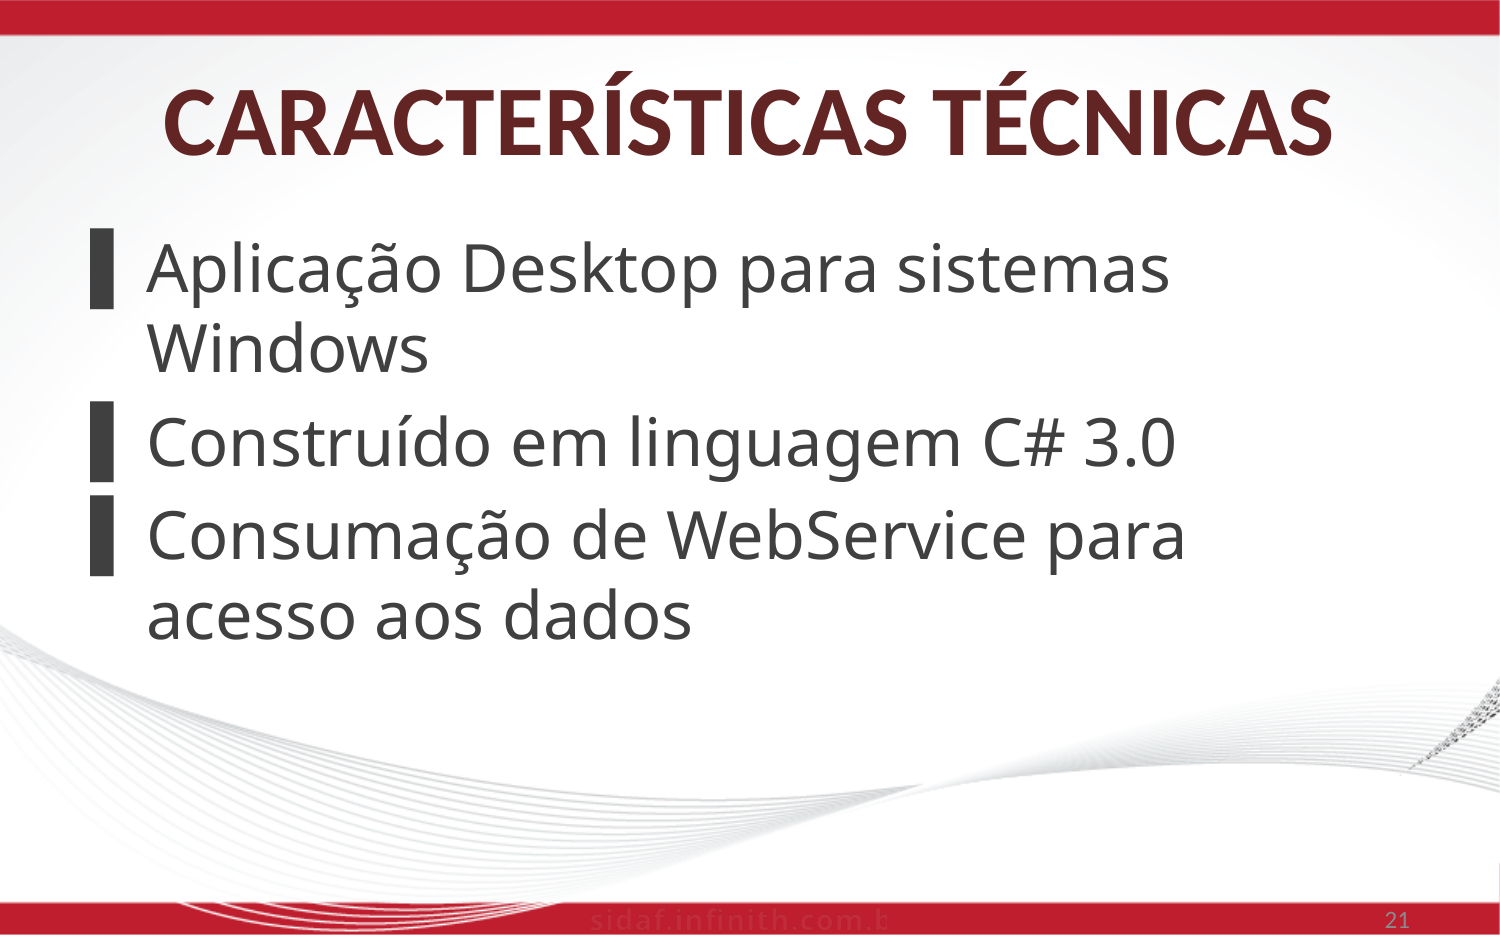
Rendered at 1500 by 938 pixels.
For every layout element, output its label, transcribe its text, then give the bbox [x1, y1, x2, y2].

title Características técnicas [75, 37, 1425, 194]
slide_number 21 [1074, 905, 1425, 933]
list Aplicação Desktop para sistemas Windows Construído em linguagem C# 3.0 Consumação de WebService para acesso aos dados [75, 218, 1425, 838]
picture [0, 0, 1500, 938]
